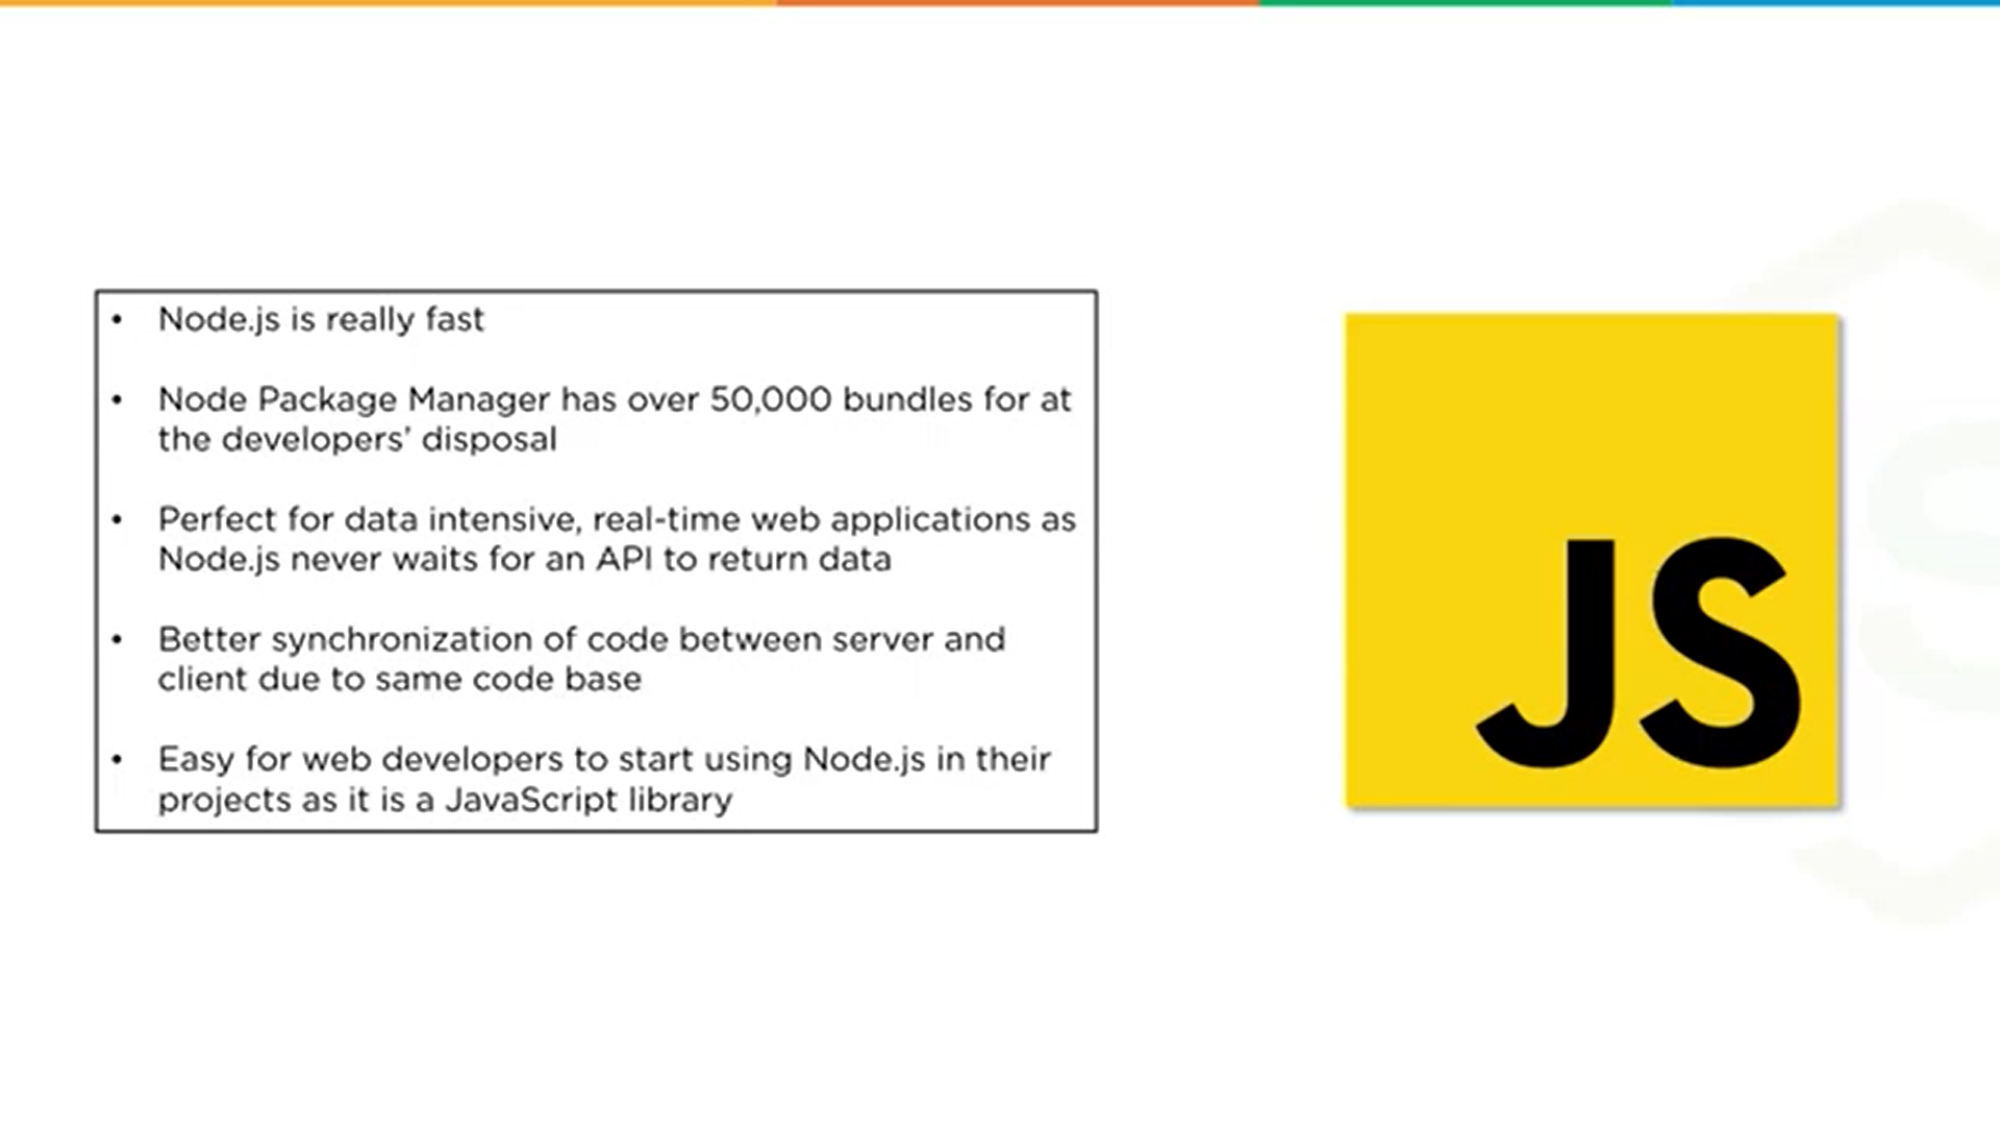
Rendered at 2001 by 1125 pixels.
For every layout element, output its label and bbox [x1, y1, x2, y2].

picture [0, 0, 2000, 949]
